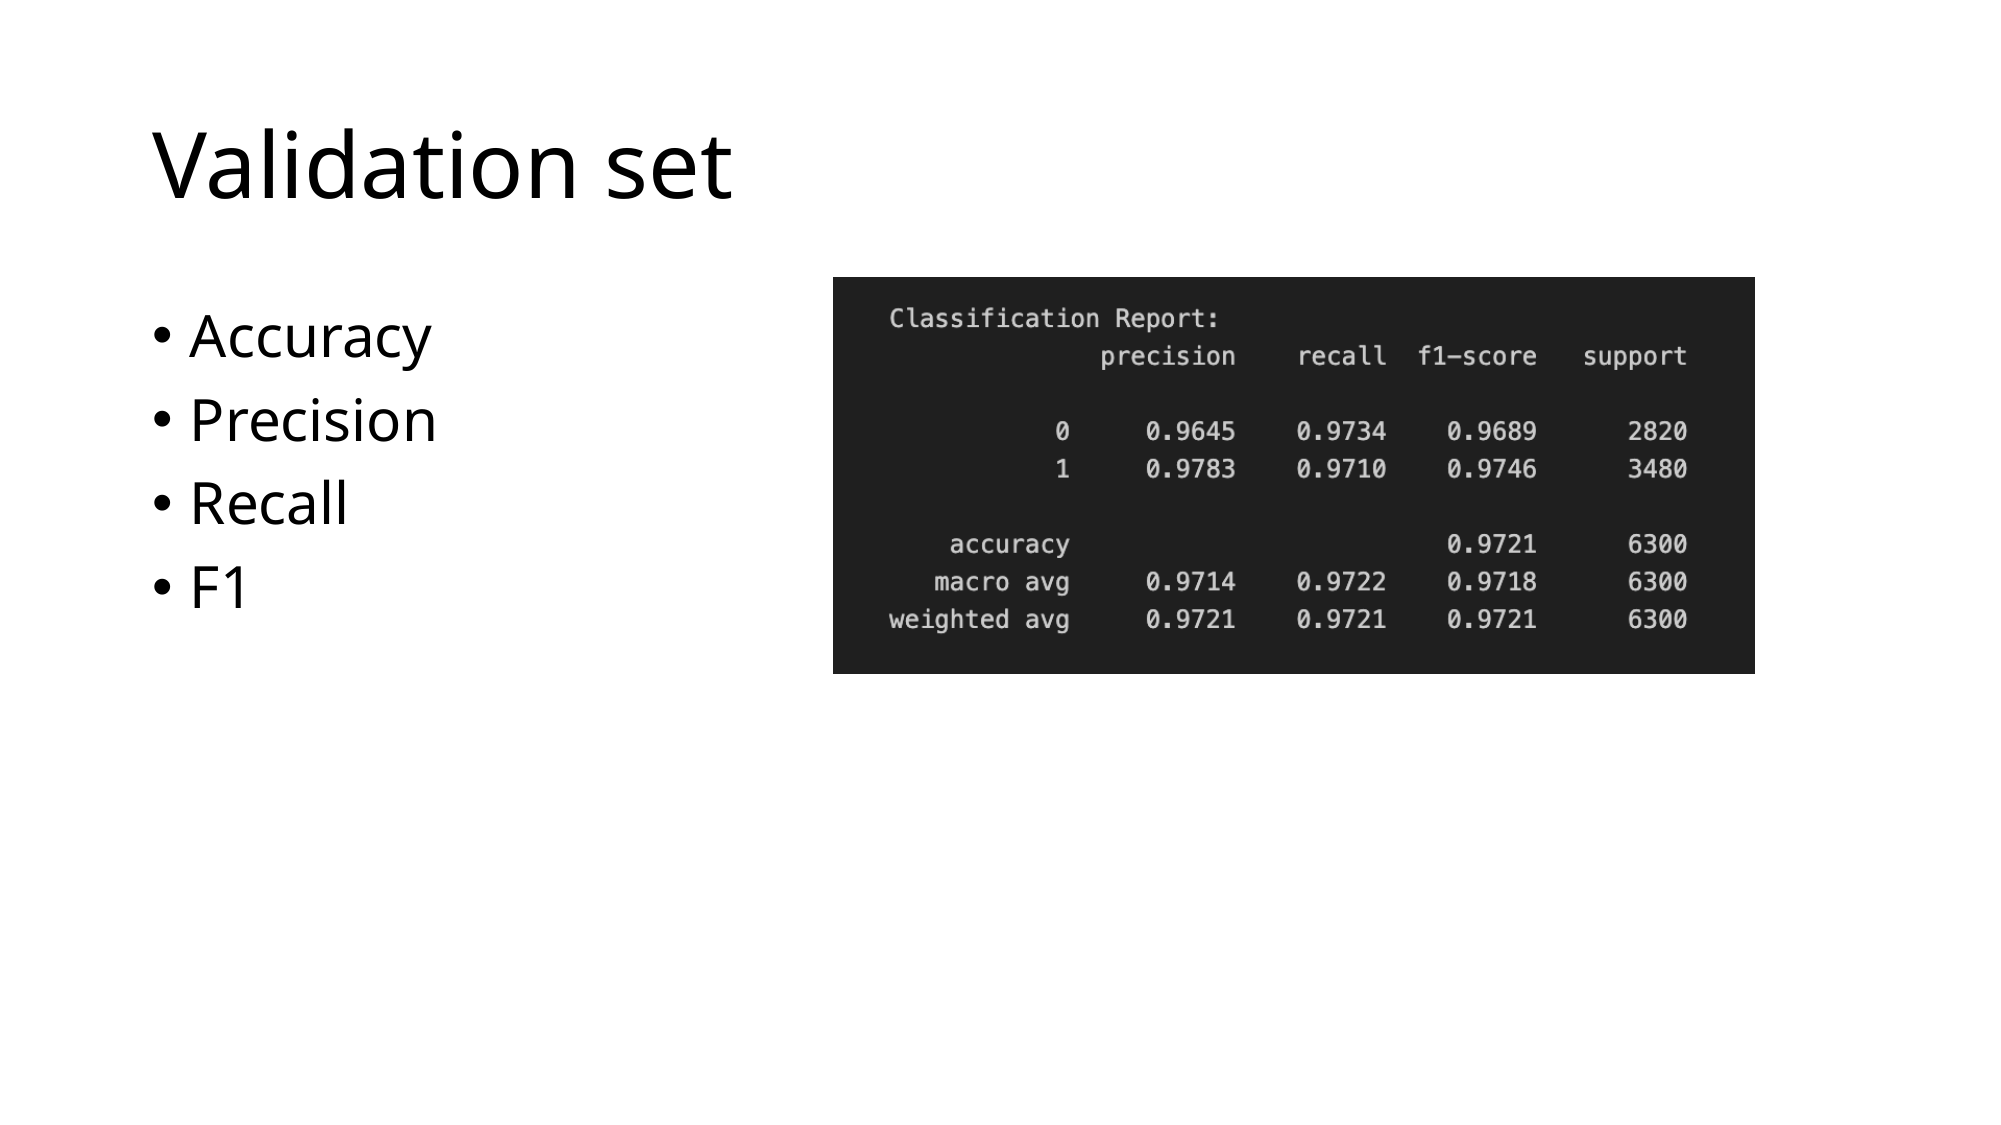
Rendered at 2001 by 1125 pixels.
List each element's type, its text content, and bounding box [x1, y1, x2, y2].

list Accuracy Precision Recall F1 [137, 299, 1863, 1014]
picture [832, 276, 1755, 674]
title Validation set [137, 59, 1863, 278]
